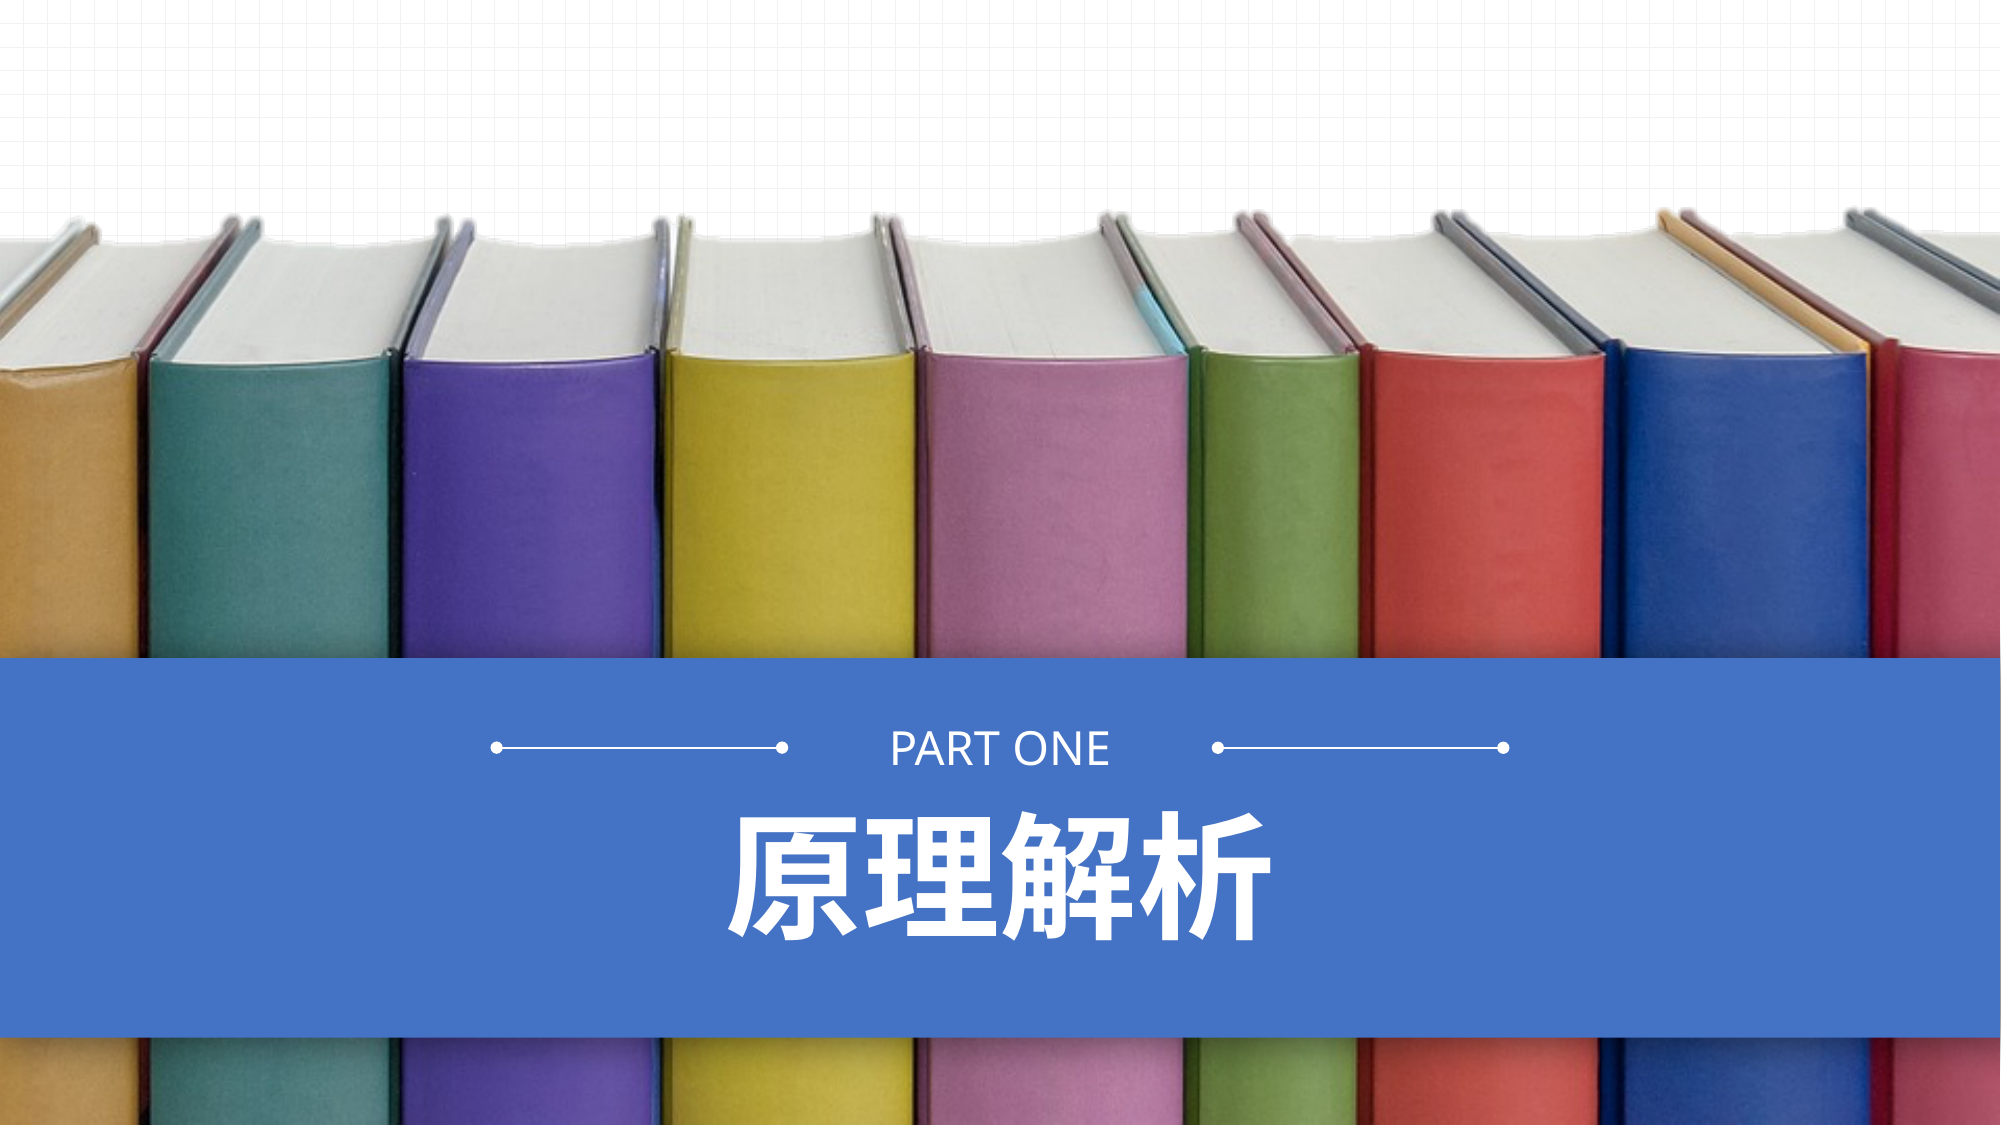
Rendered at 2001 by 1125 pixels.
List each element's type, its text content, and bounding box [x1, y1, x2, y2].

list PART ONE [782, 711, 1218, 784]
list 原理解析 [362, 784, 1638, 985]
picture [0, 1038, 2000, 1125]
picture [0, 27, 2000, 658]
